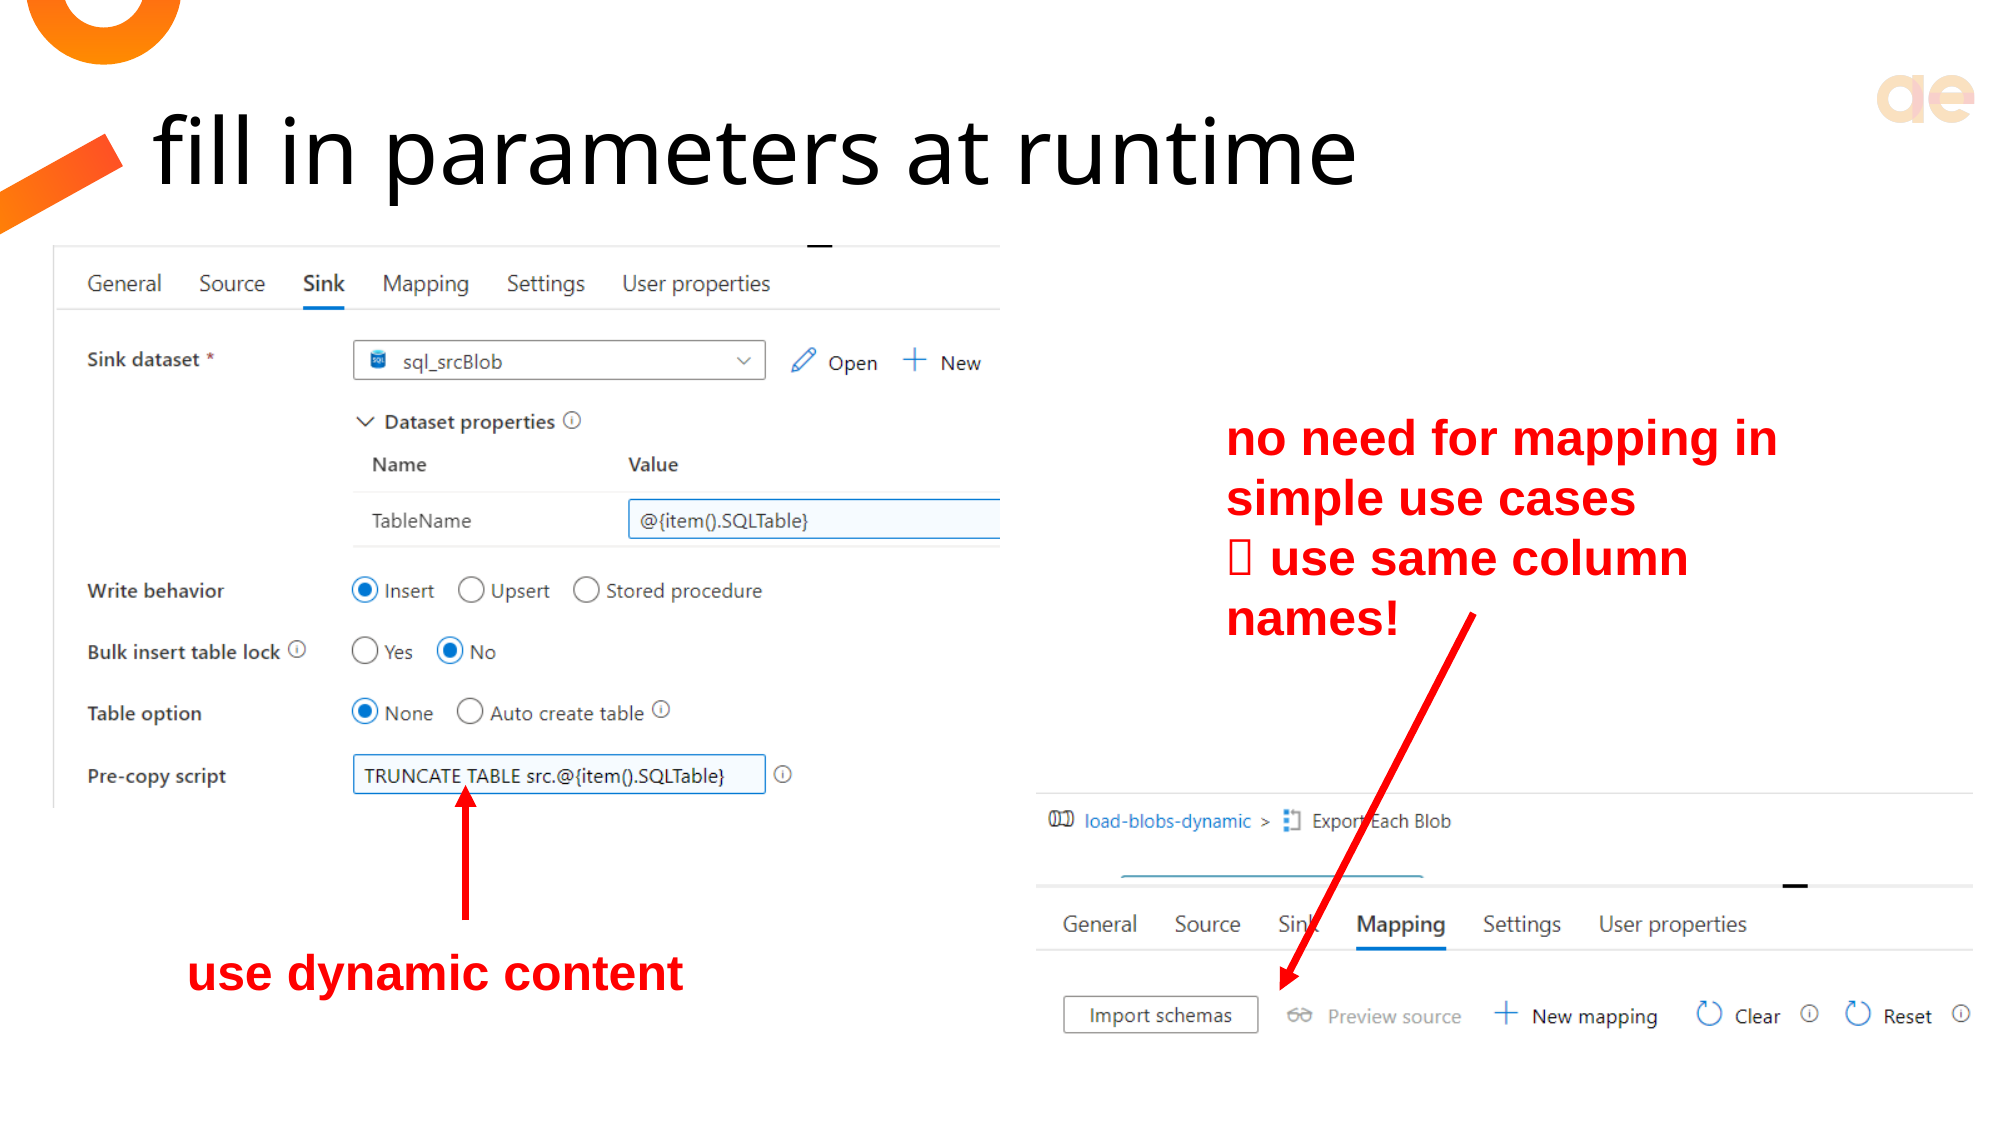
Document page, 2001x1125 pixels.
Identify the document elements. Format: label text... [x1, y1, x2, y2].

text_box no need for mapping in simple use cases  use same column names! [1211, 397, 1863, 653]
picture [48, 245, 1000, 808]
text_box use dynamic content [172, 932, 759, 1008]
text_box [1279, 613, 1474, 991]
picture [1036, 784, 1973, 1125]
title fill in parameters at runtime [137, 79, 1863, 212]
picture [1877, 75, 1975, 123]
